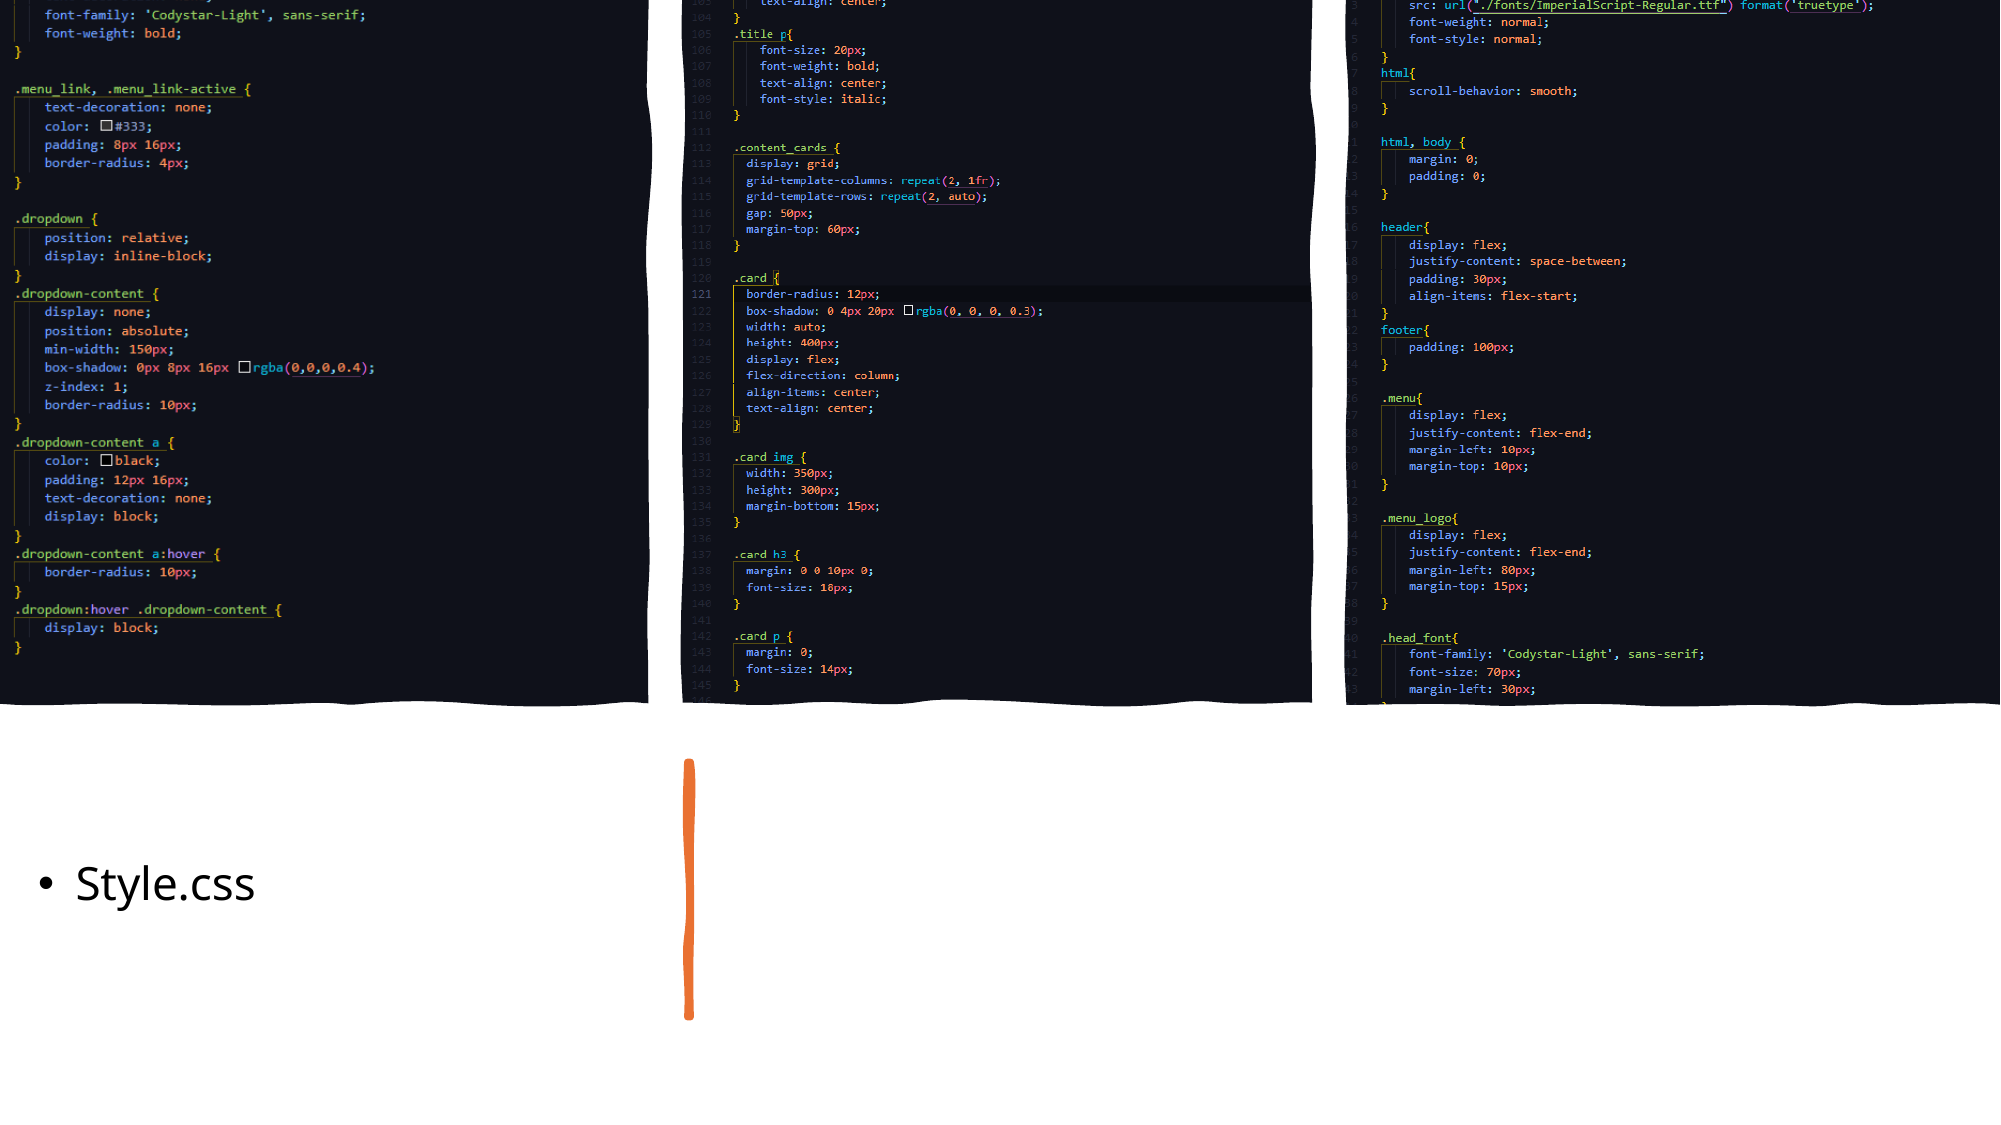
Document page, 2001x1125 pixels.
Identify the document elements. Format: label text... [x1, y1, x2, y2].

list Style.css [23, 745, 1897, 1025]
picture [680, 0, 1317, 707]
picture [1343, 0, 2000, 707]
picture [0, 0, 653, 707]
text_box [0, 0, 2000, 1125]
